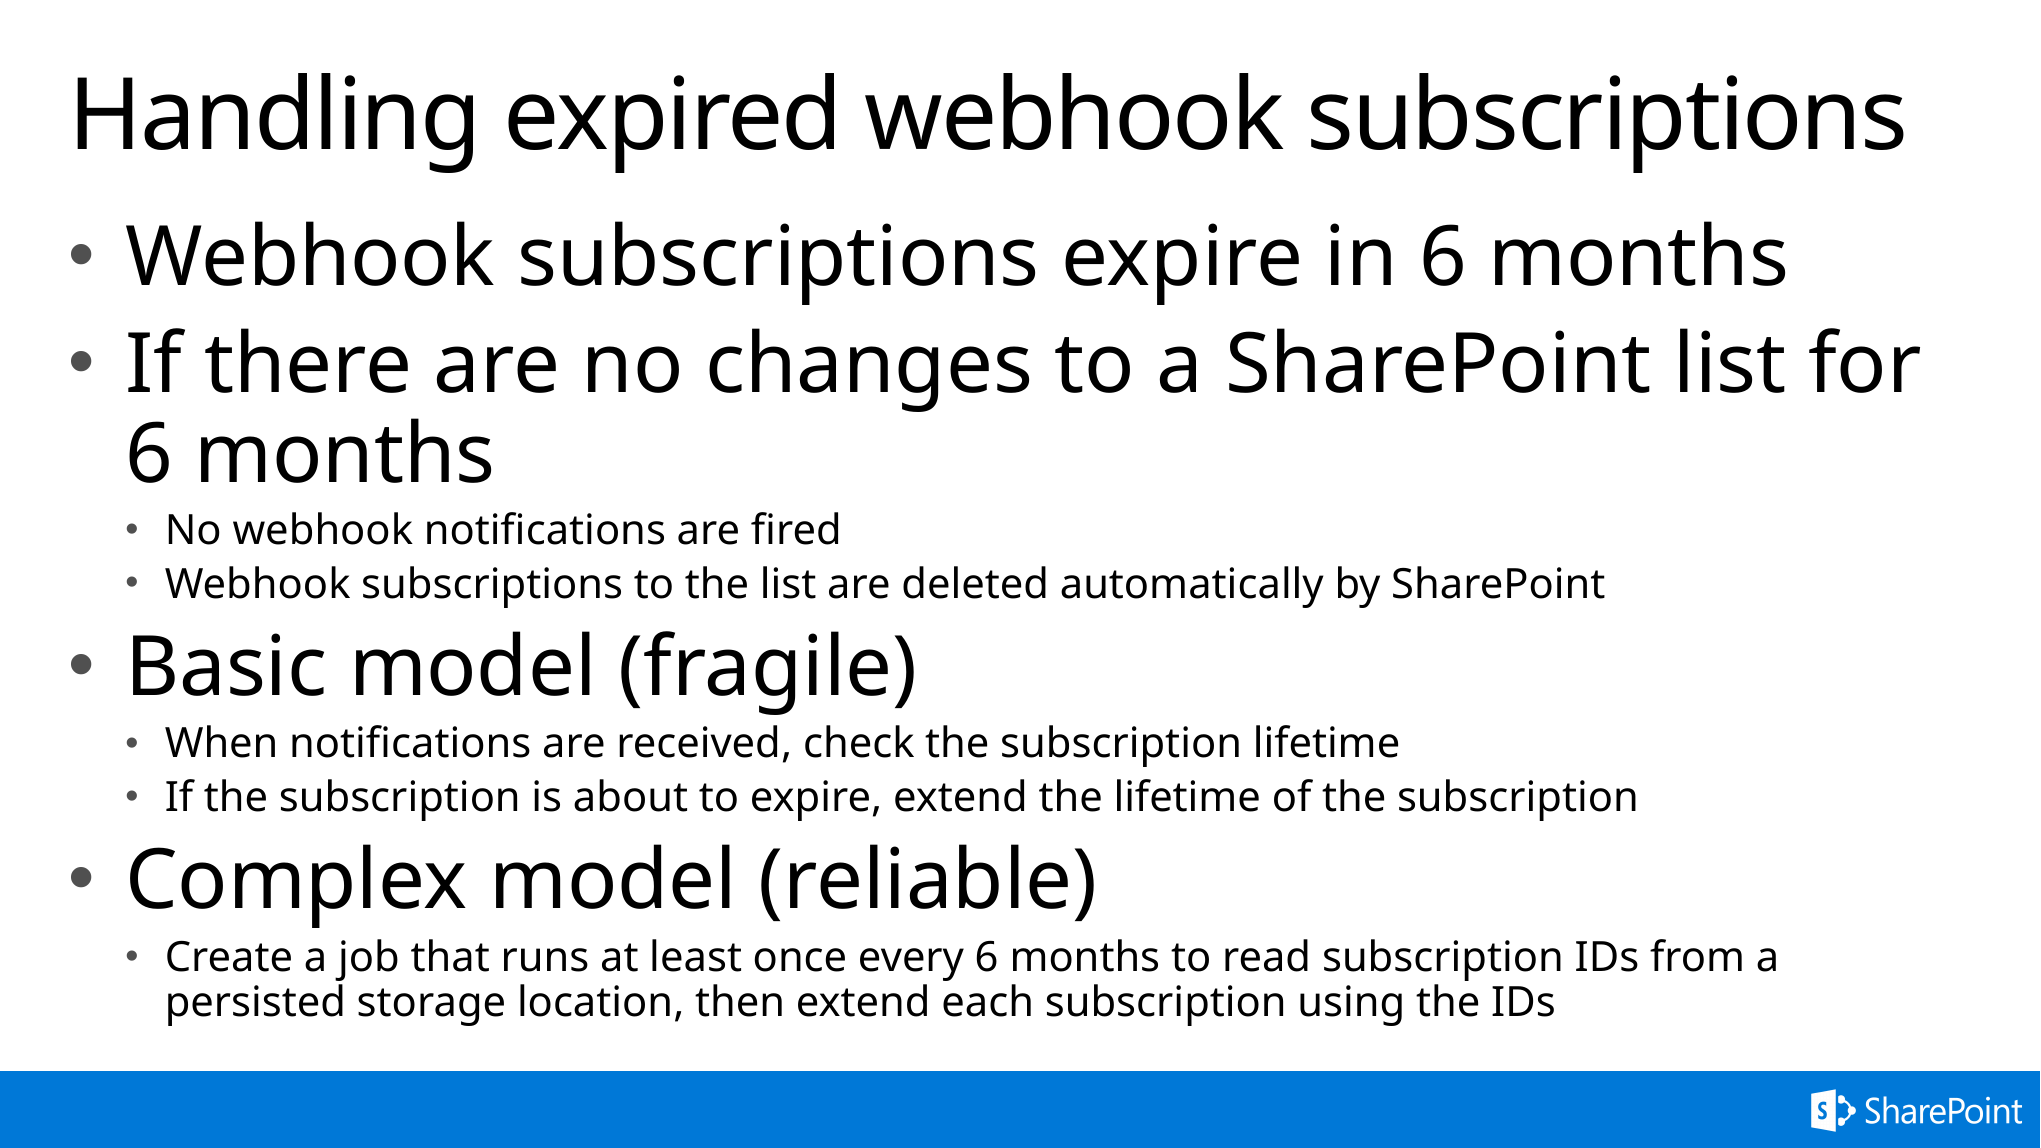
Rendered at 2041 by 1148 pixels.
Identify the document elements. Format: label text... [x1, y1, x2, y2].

title Handling expired webhook subscriptions [45, 48, 1996, 199]
list Webhook subscriptions expire in 6 months If there are no changes to a SharePoint list for 6 months No webhook notifications are fired Webhook subscriptions to the list are deleted automatically by SharePoint Basic model (fragile) When notifications are received, check the subscription lifetime If the subscription is about to expire, extend the lifetime of the subscription Complex model (reliable) Create a job that runs at least once every 6 months to read subscription IDs from a persisted storage location, then extend each subscription using the IDs [45, 199, 1996, 1068]
picture [1793, 1071, 2040, 1148]
